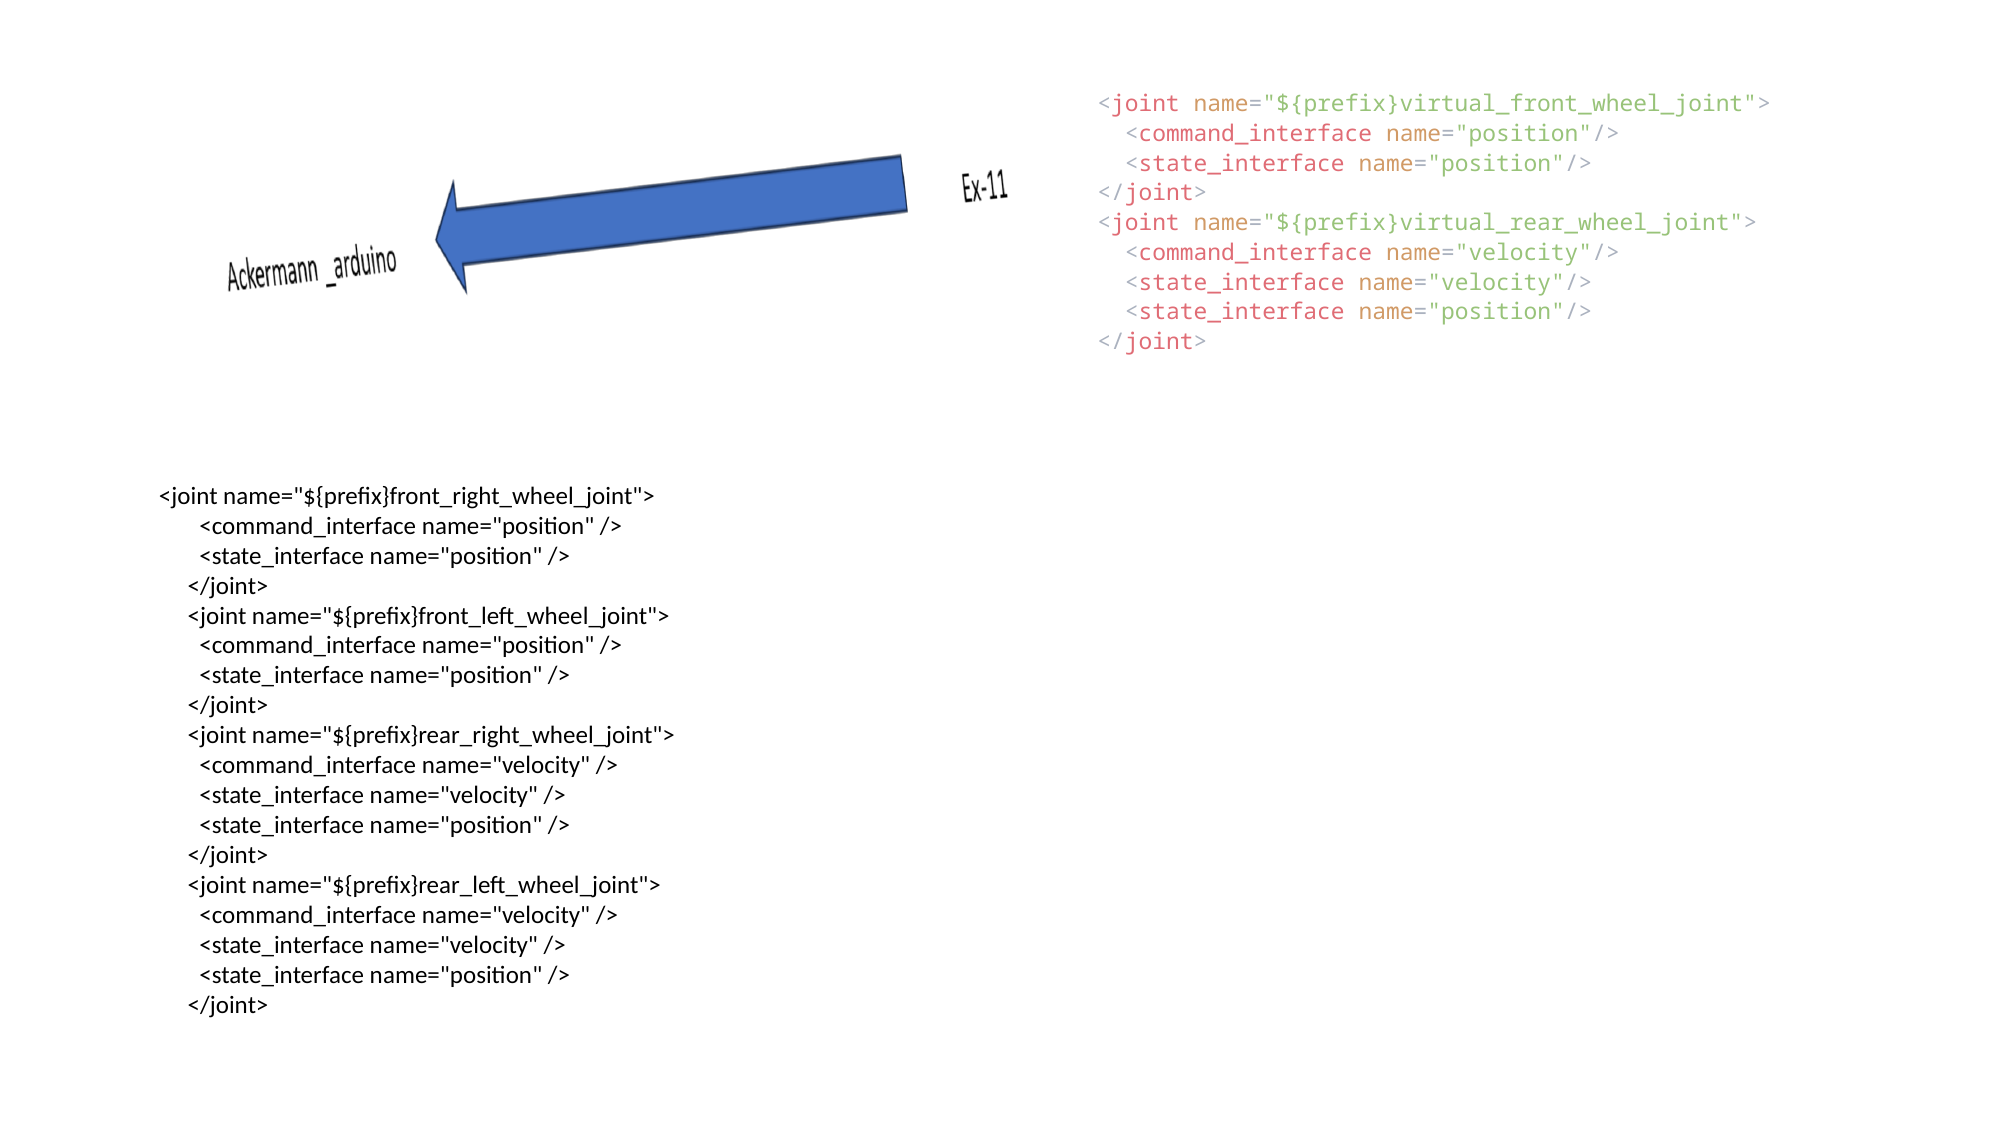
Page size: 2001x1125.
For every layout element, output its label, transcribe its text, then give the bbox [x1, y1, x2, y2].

text_box <joint name="${prefix}front_right_wheel_joint"> <command_interface name="position" /> <state_interface name="position" /> </joint> <joint name="${prefix}front_left_wheel_joint"> <command_interface name="position" /> <state_interface name="position" /> </joint> <joint name="${prefix}rear_right_wheel_joint"> <command_interface name="velocity" /> <state_interface name="velocity" /> <state_interface name="position" /> </joint> <joint name="${prefix}rear_left_wheel_joint"> <command_interface name="velocity" /> <state_interface name="velocity" /> <state_interface name="position" /> </joint> [138, 471, 1139, 1026]
text_box <joint name="${prefix}virtual_front_wheel_joint"> <command_interface name="position"/> <state_interface name="position"/> </joint> <joint name="${prefix}virtual_rear_wheel_joint"> <command_interface name="velocity"/> <state_interface name="velocity"/> <state_interface name="position"/> </joint> [999, 79, 2000, 362]
picture [207, 69, 1381, 332]
